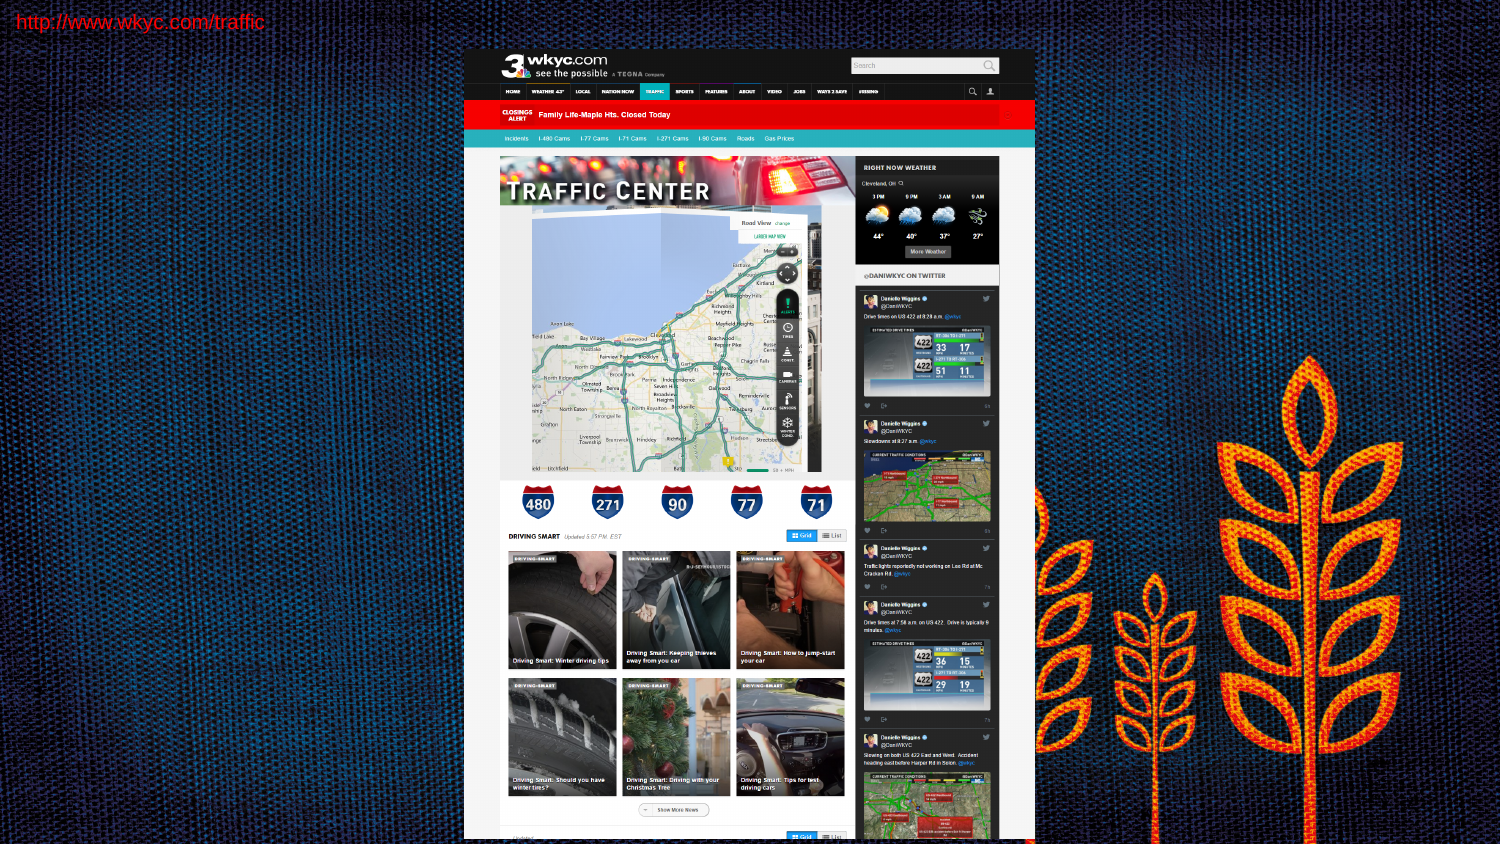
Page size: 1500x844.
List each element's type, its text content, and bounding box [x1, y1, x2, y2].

text_box http://www.wkyc.com/traffic [1, 1, 872, 92]
picture [0, 0, 1500, 844]
